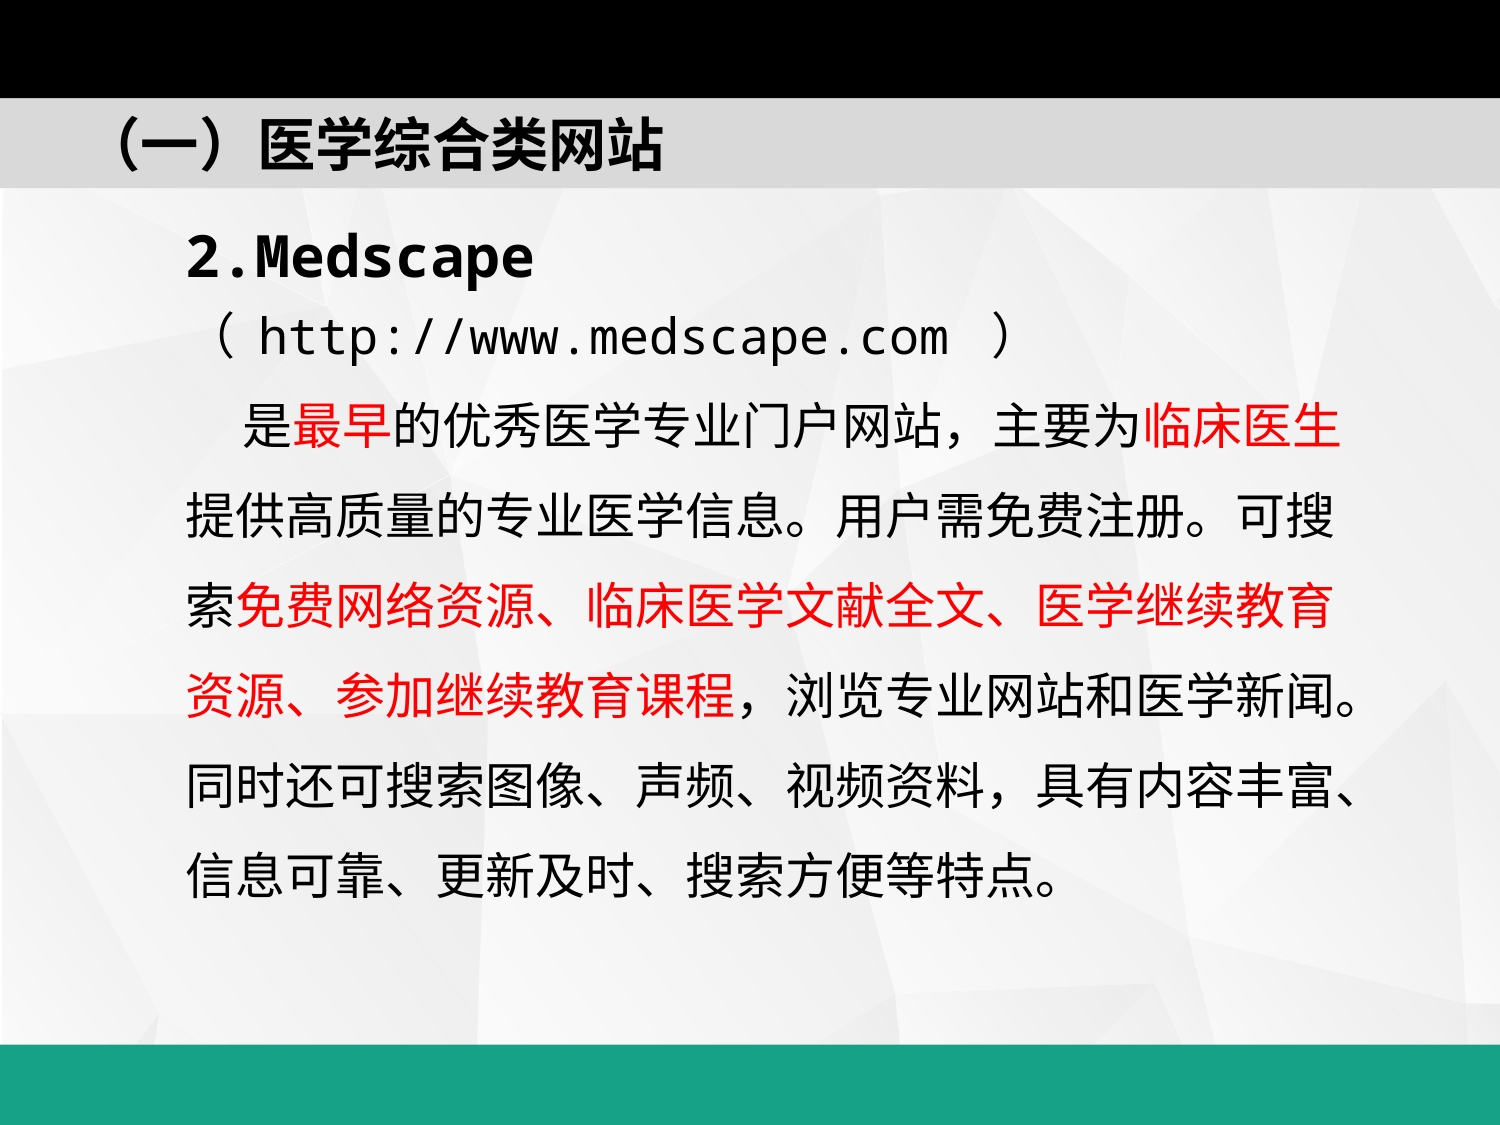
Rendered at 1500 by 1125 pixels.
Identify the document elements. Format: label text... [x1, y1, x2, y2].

picture [0, 189, 1500, 1044]
text_box （ http://www.medscape.com ） 是最早的优秀医学专业门户网站，主要为临床医生提供高质量的专业医学信息。用户需免费注册。可搜索免费网络资源、临床医学文献全文、医学继续教育资源、参加继续教育课程，浏览专业网站和医学新闻。同时还可搜索图像、声频、视频资料，具有内容丰富、信息可靠、更新及时、搜索方便等特点。 [171, 267, 1399, 973]
text_box 2.Medscape [171, 212, 1164, 267]
text_box （一）医学综合类网站 [67, 100, 804, 186]
